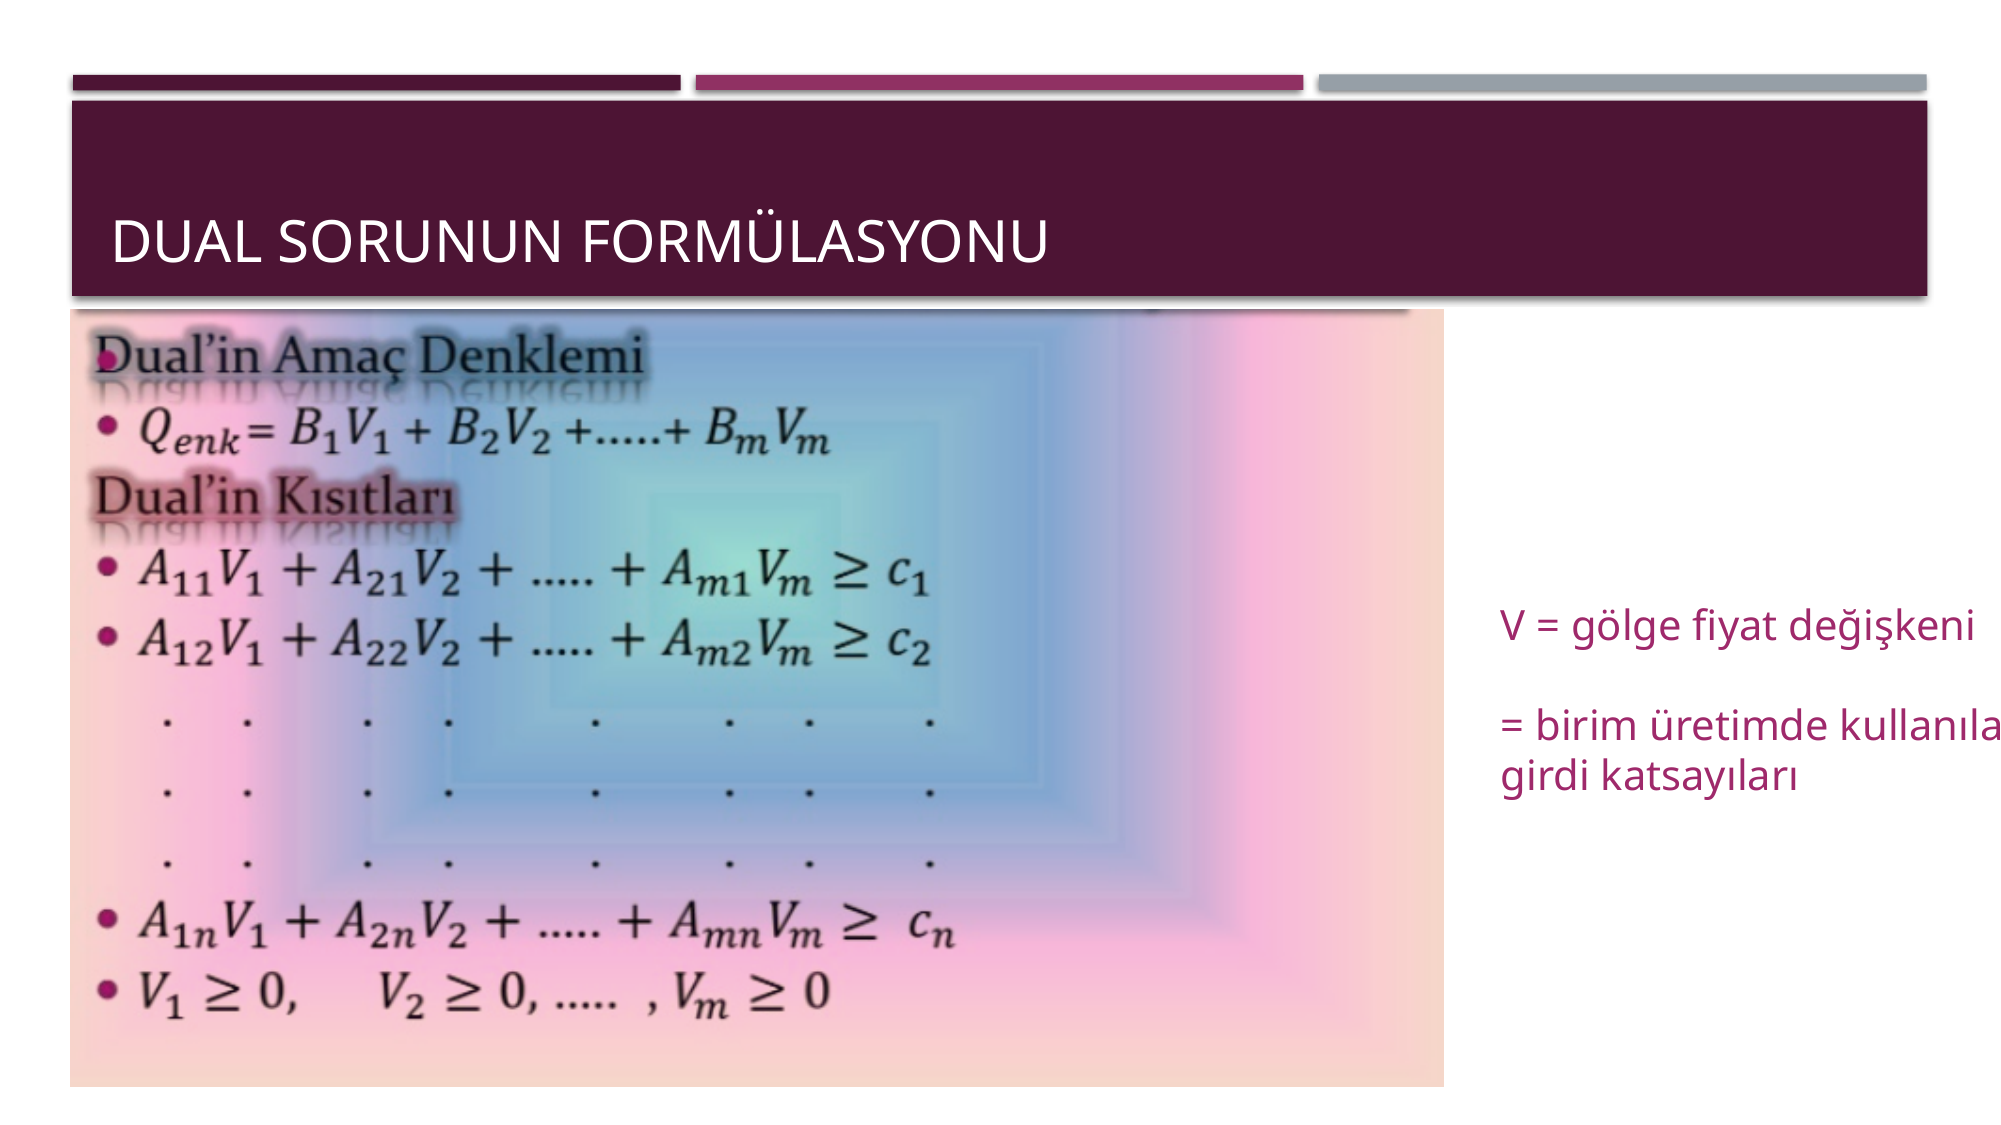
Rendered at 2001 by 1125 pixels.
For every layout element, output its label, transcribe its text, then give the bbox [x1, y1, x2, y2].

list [69, 309, 1445, 1088]
title dual sorunun formülasyonu [95, 115, 1905, 282]
